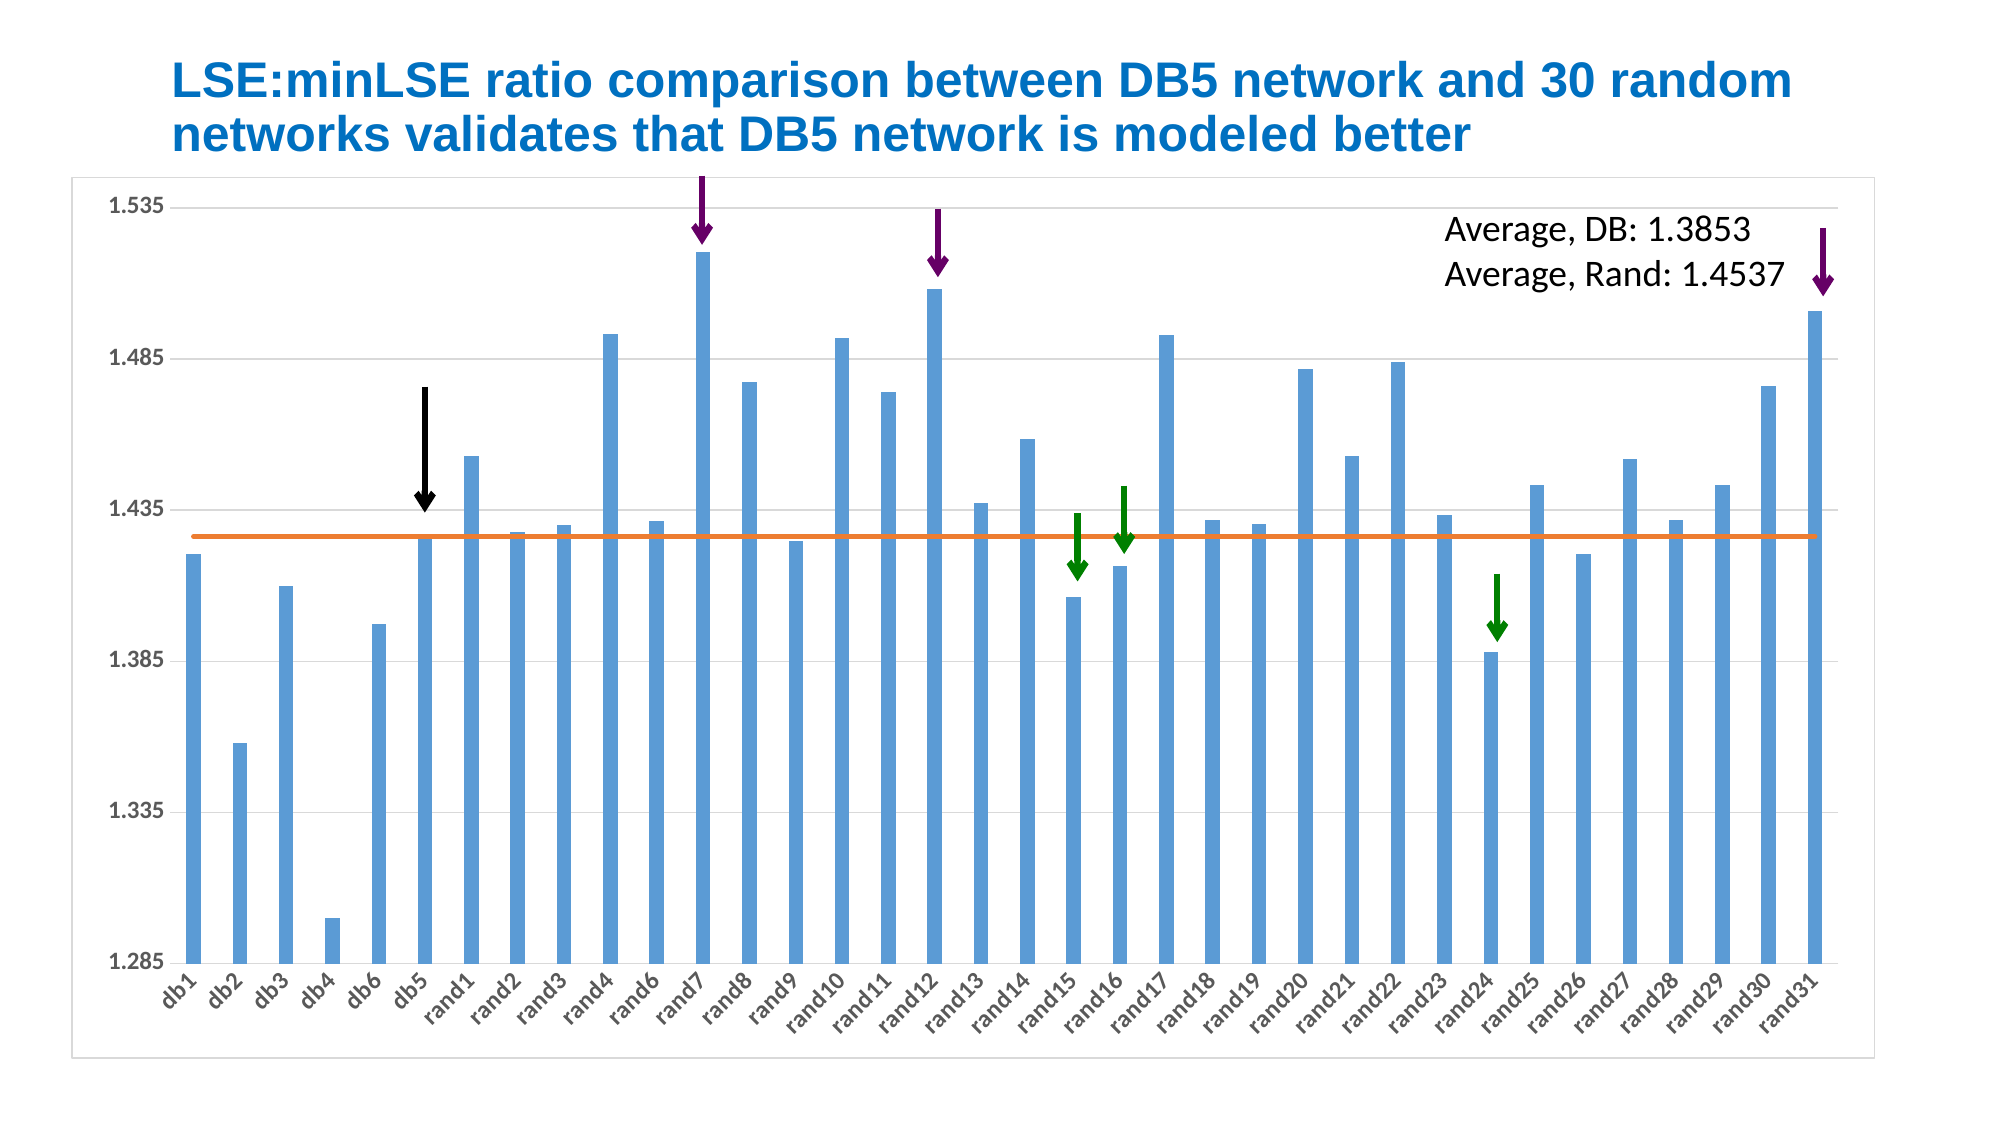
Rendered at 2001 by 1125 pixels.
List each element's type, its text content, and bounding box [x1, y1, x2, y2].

chart [71, 176, 1876, 1059]
title LSE:minLSE ratio comparison between DB5 network and 30 random networks validates that DB5 network is modeled better [156, 0, 1882, 218]
